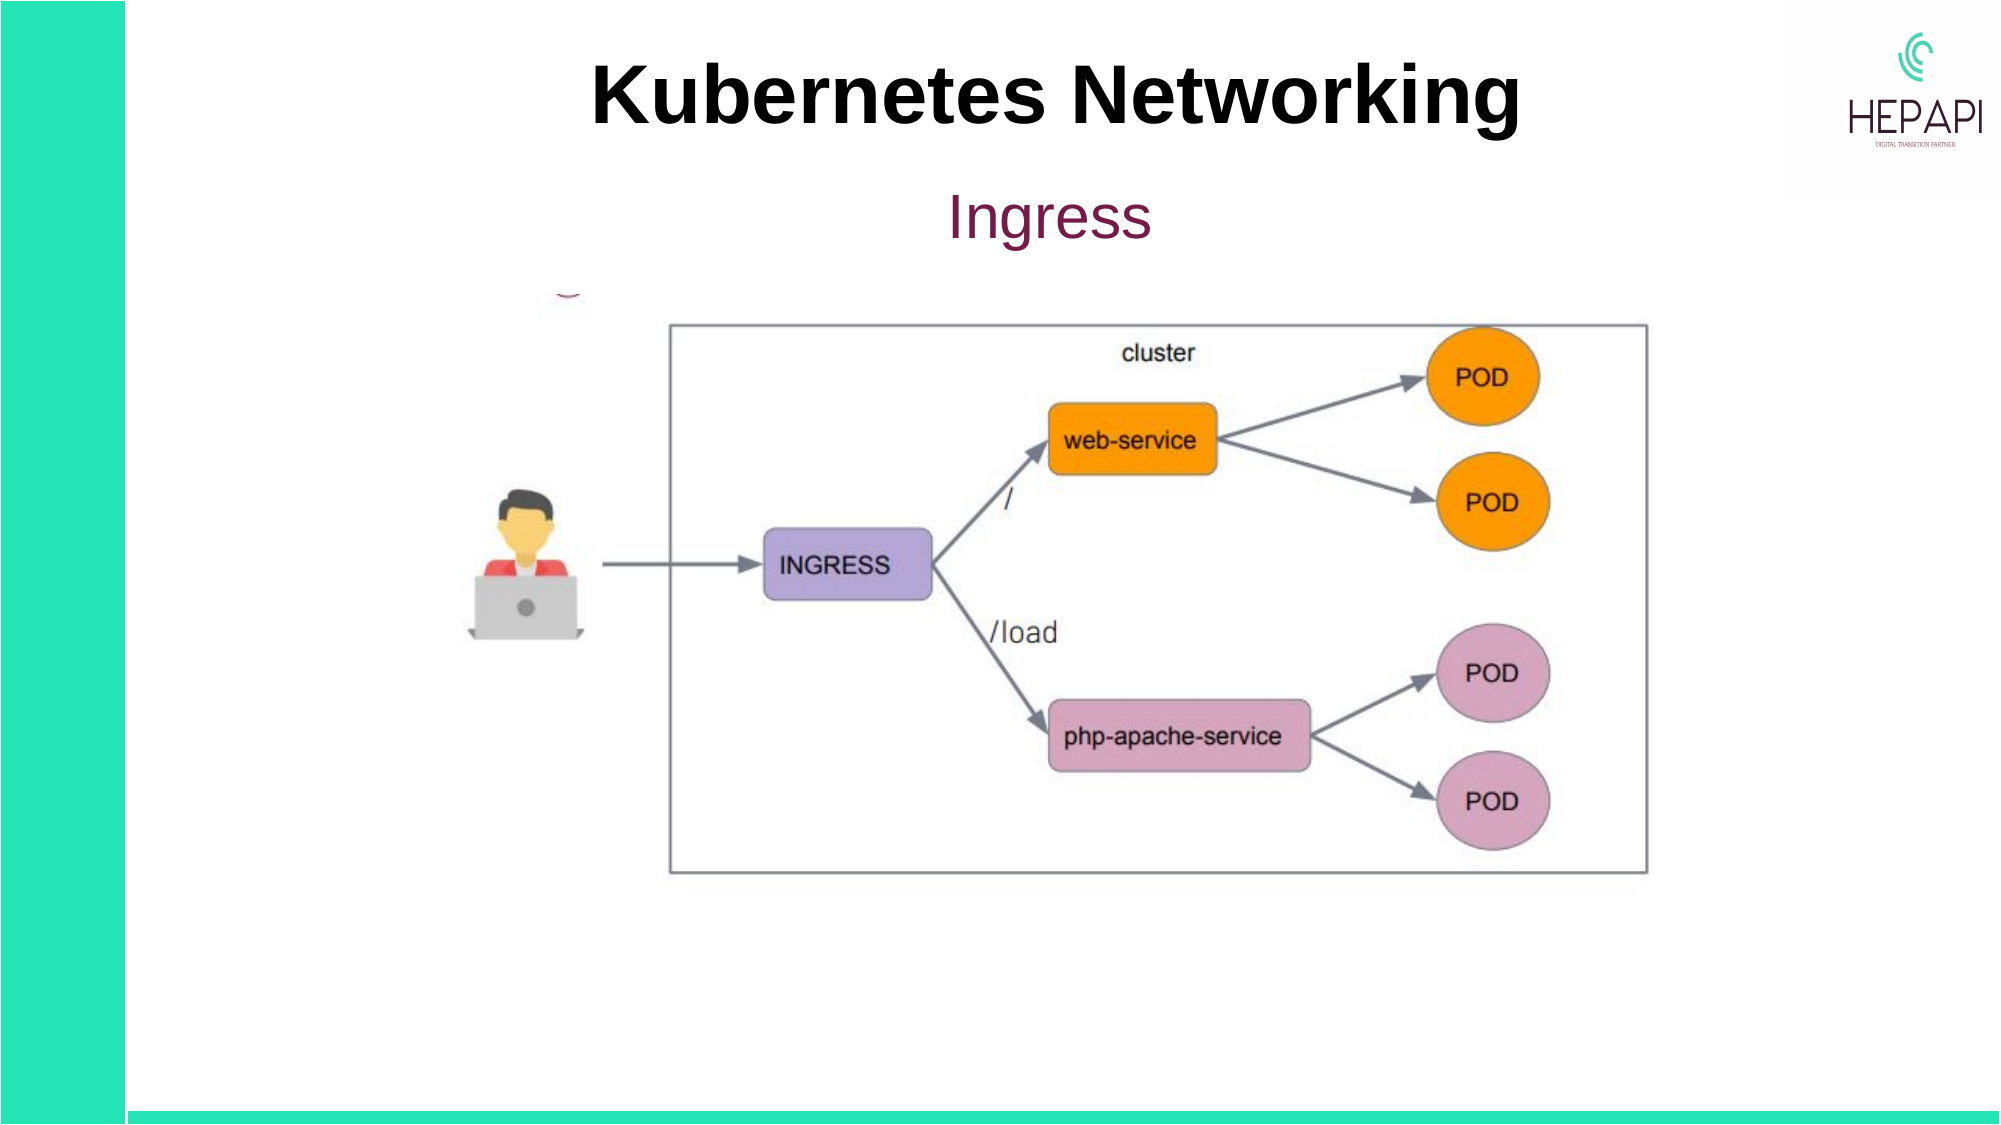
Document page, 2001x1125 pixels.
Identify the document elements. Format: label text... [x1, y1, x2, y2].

text_box [0, 0, 127, 1125]
picture [1784, 0, 2000, 201]
text_box Kubernetes Networking [127, 0, 1780, 149]
text_box [127, 1109, 2000, 1125]
text_box Ingress [225, 160, 1785, 266]
picture [337, 294, 1663, 992]
